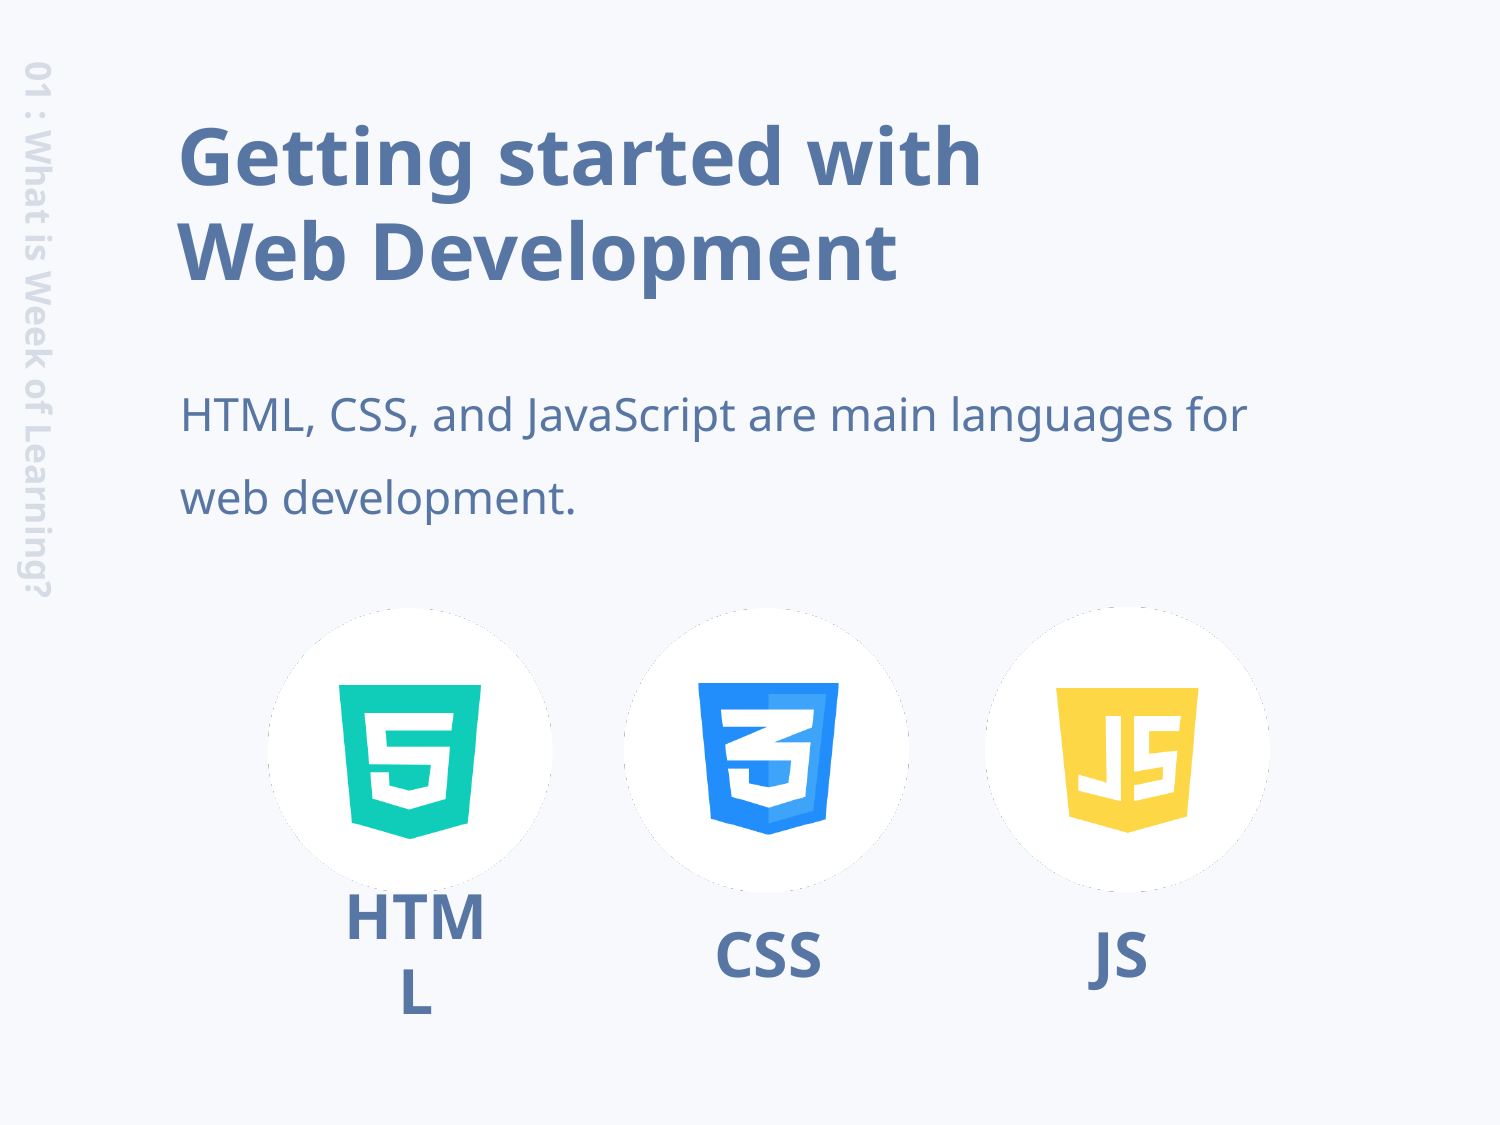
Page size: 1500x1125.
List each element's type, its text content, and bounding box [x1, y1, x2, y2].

text_box 01 : What is Week of Learning? [21, 57, 65, 709]
picture [149, 510, 1400, 1034]
text_box HTML, CSS, and JavaScript are main languages for web development. [179, 355, 1416, 524]
text_box Getting started with Web Development [173, 96, 1421, 300]
